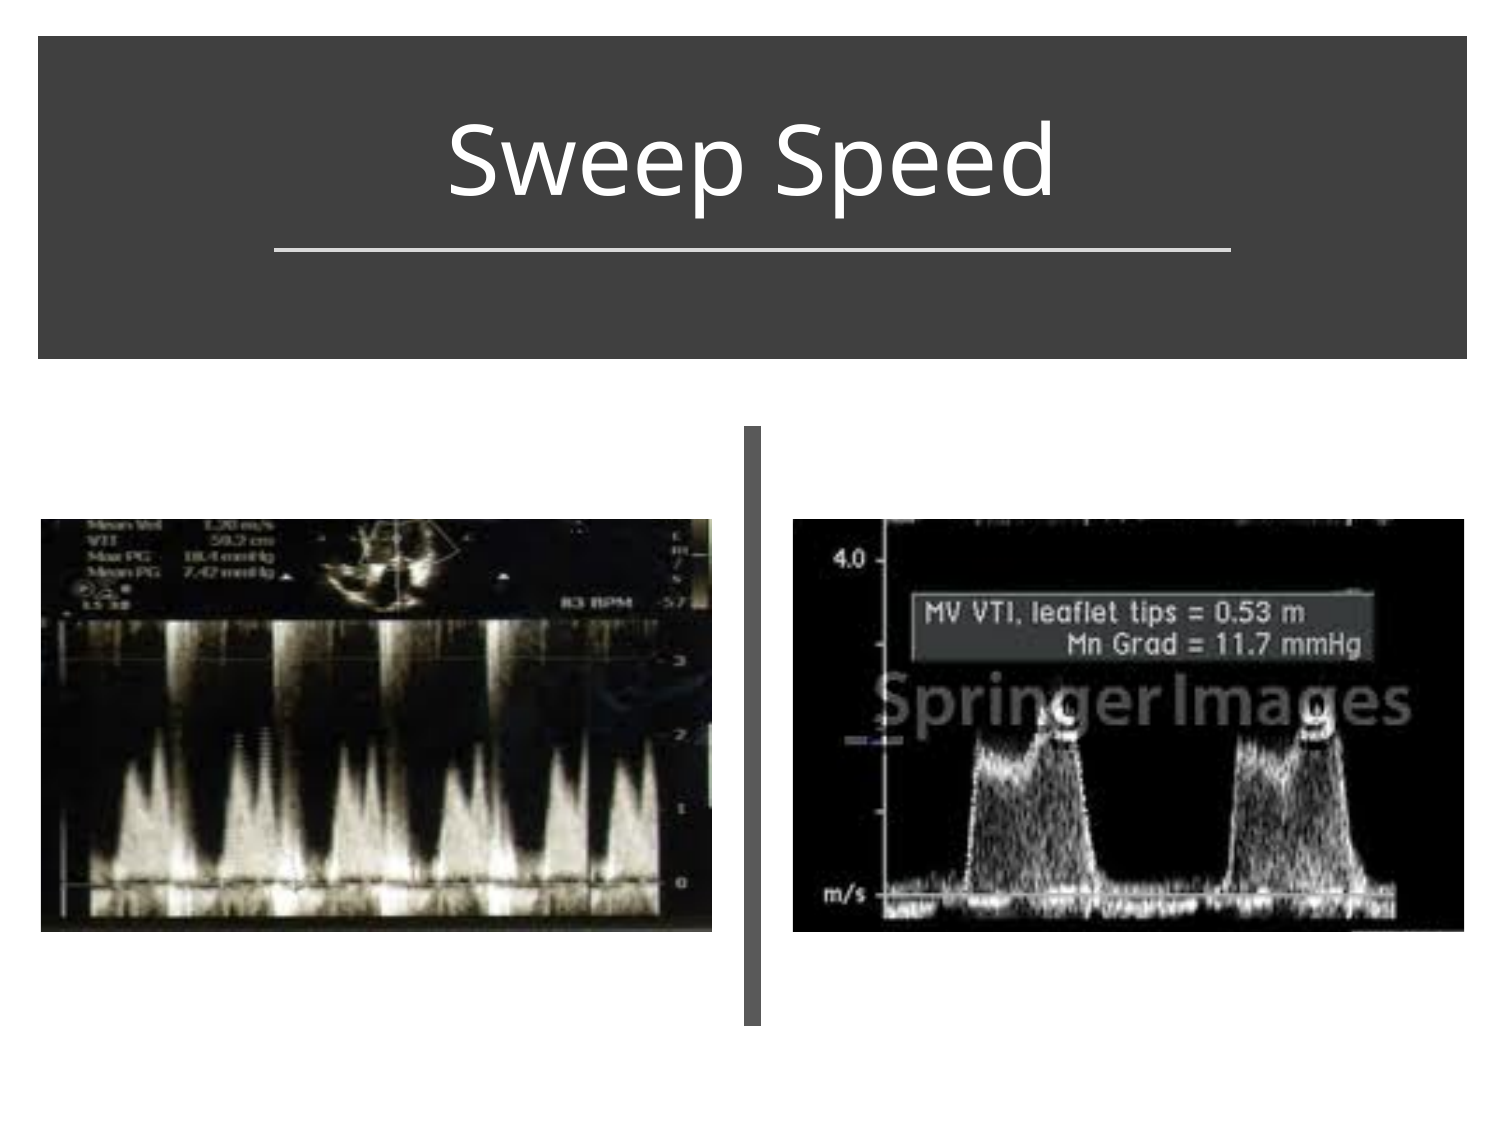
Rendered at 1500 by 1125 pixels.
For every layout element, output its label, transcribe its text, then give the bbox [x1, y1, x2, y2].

picture [792, 519, 1465, 932]
text_box [48, 45, 1457, 350]
title Sweep Speed [67, 71, 1438, 224]
picture [40, 519, 712, 932]
